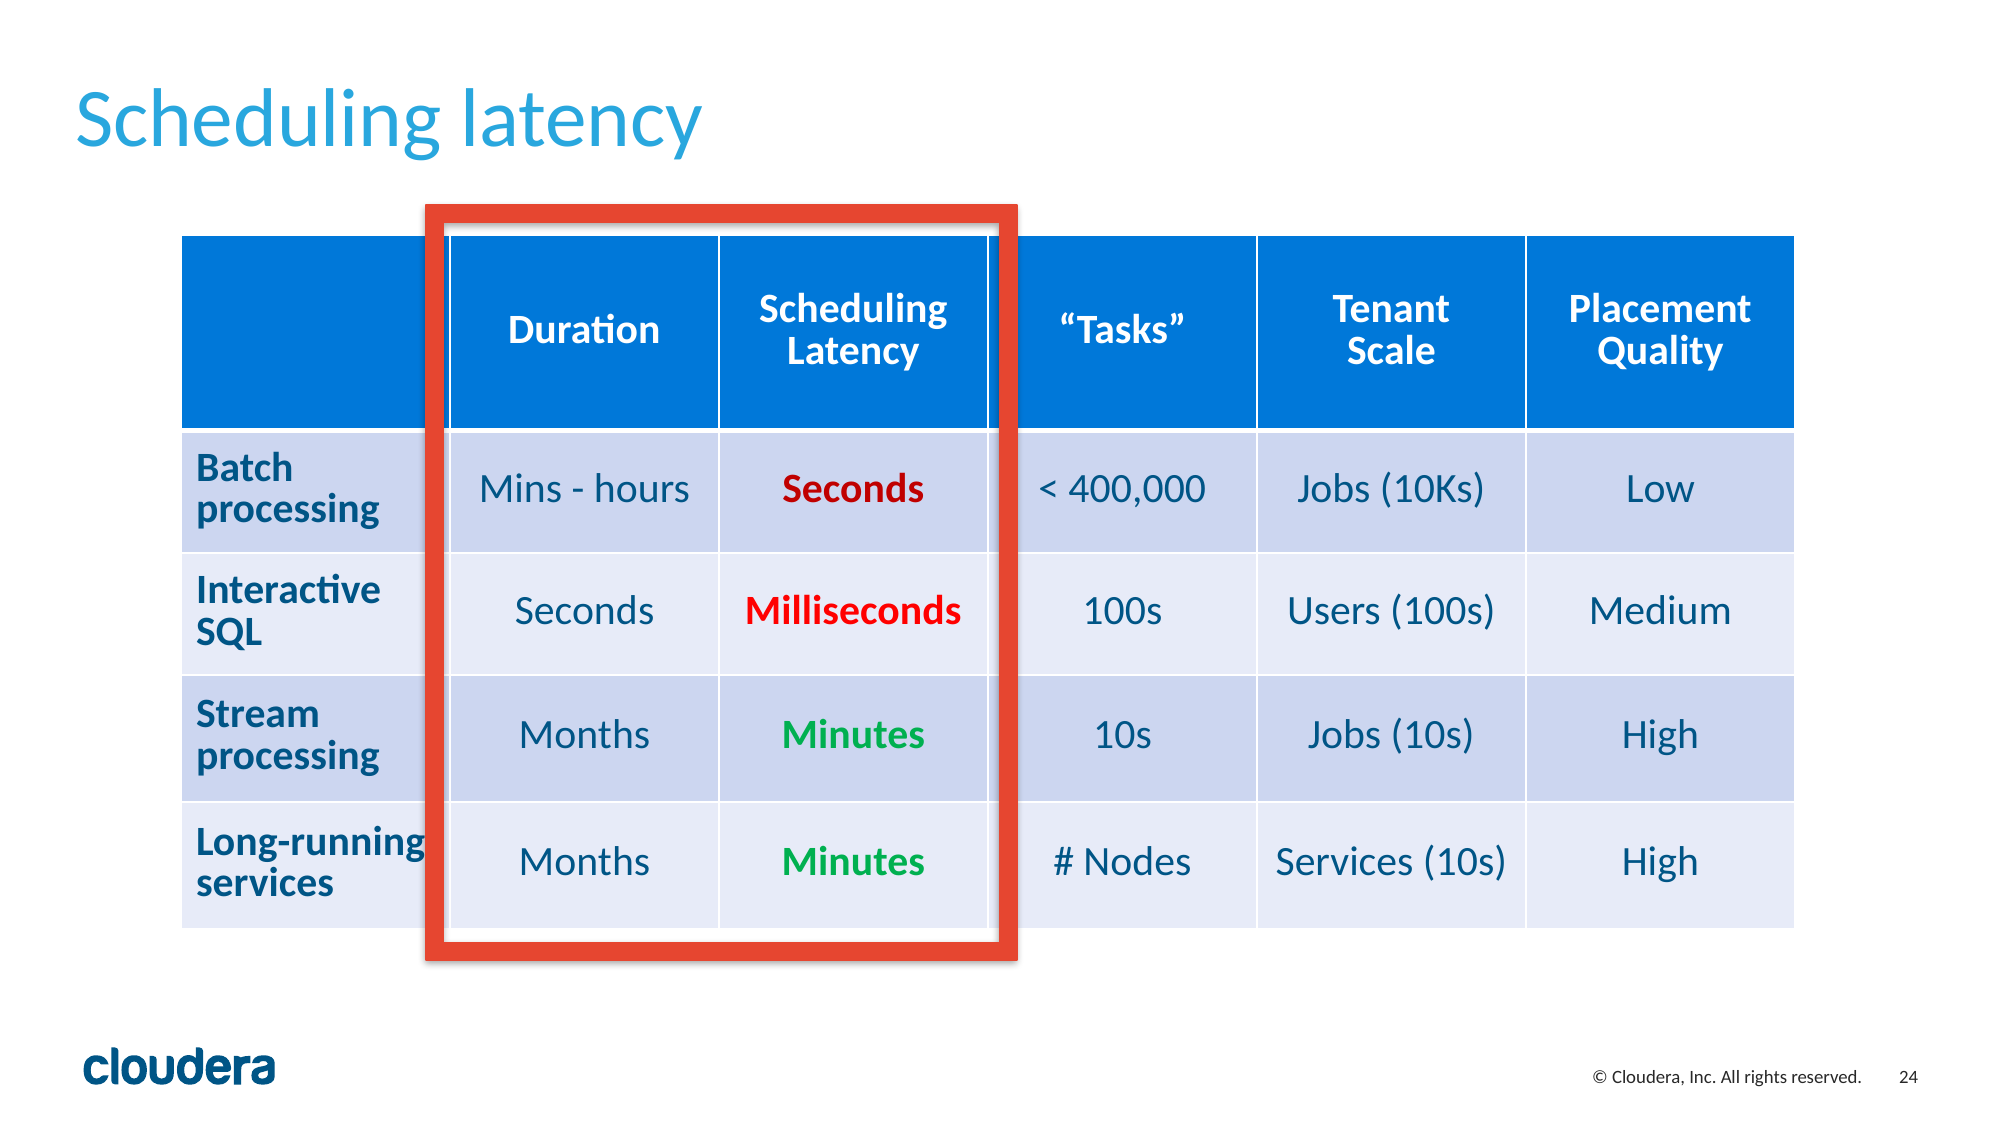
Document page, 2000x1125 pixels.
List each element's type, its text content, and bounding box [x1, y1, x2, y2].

table_header Placement Quality [1527, 236, 1794, 428]
table_cell Months [451, 803, 718, 928]
table_cell Medium [1527, 554, 1794, 674]
table_cell Batch processing [182, 433, 420, 552]
title Scheduling latency [60, 75, 1916, 205]
table_cell Jobs (10s) [1258, 676, 1525, 801]
table_cell High [1527, 803, 1794, 928]
table_cell Milliseconds [720, 554, 987, 674]
table_cell < 400,000 [989, 433, 993, 552]
table_cell Minutes [720, 676, 987, 801]
text_box [425, 204, 1018, 961]
table_cell Long-running services [182, 803, 420, 928]
table_cell # Nodes [989, 803, 993, 928]
table_cell High [1527, 676, 1794, 801]
table_cell < 400,000 [1022, 433, 1256, 552]
table_cell 10s [989, 676, 993, 801]
table_header Tenant Scale [1258, 236, 1525, 428]
table_header “Tasks” [1022, 236, 1256, 428]
table_header “Tasks” [989, 236, 993, 428]
table_cell Users (100s) [1258, 554, 1525, 674]
table_header [182, 236, 420, 428]
table_header Duration [451, 236, 718, 428]
table_cell Seconds [720, 433, 987, 552]
table_cell Jobs (10Ks) [1258, 433, 1525, 552]
table_cell 100s [1022, 554, 1256, 674]
table_cell Months [451, 676, 718, 801]
table_cell Stream processing [182, 676, 420, 801]
table_cell 100s [989, 554, 993, 674]
table_cell Low [1527, 433, 1794, 552]
table_header Scheduling Latency [720, 236, 987, 428]
table_cell Minutes [720, 803, 987, 928]
table_cell Mins - hours [451, 433, 718, 552]
table_cell 10s [1022, 676, 1256, 801]
table_cell Seconds [451, 554, 718, 674]
table_cell # Nodes [1022, 803, 1256, 928]
table_cell Services (10s) [1258, 803, 1525, 928]
table_cell Interactive SQL [182, 554, 420, 674]
